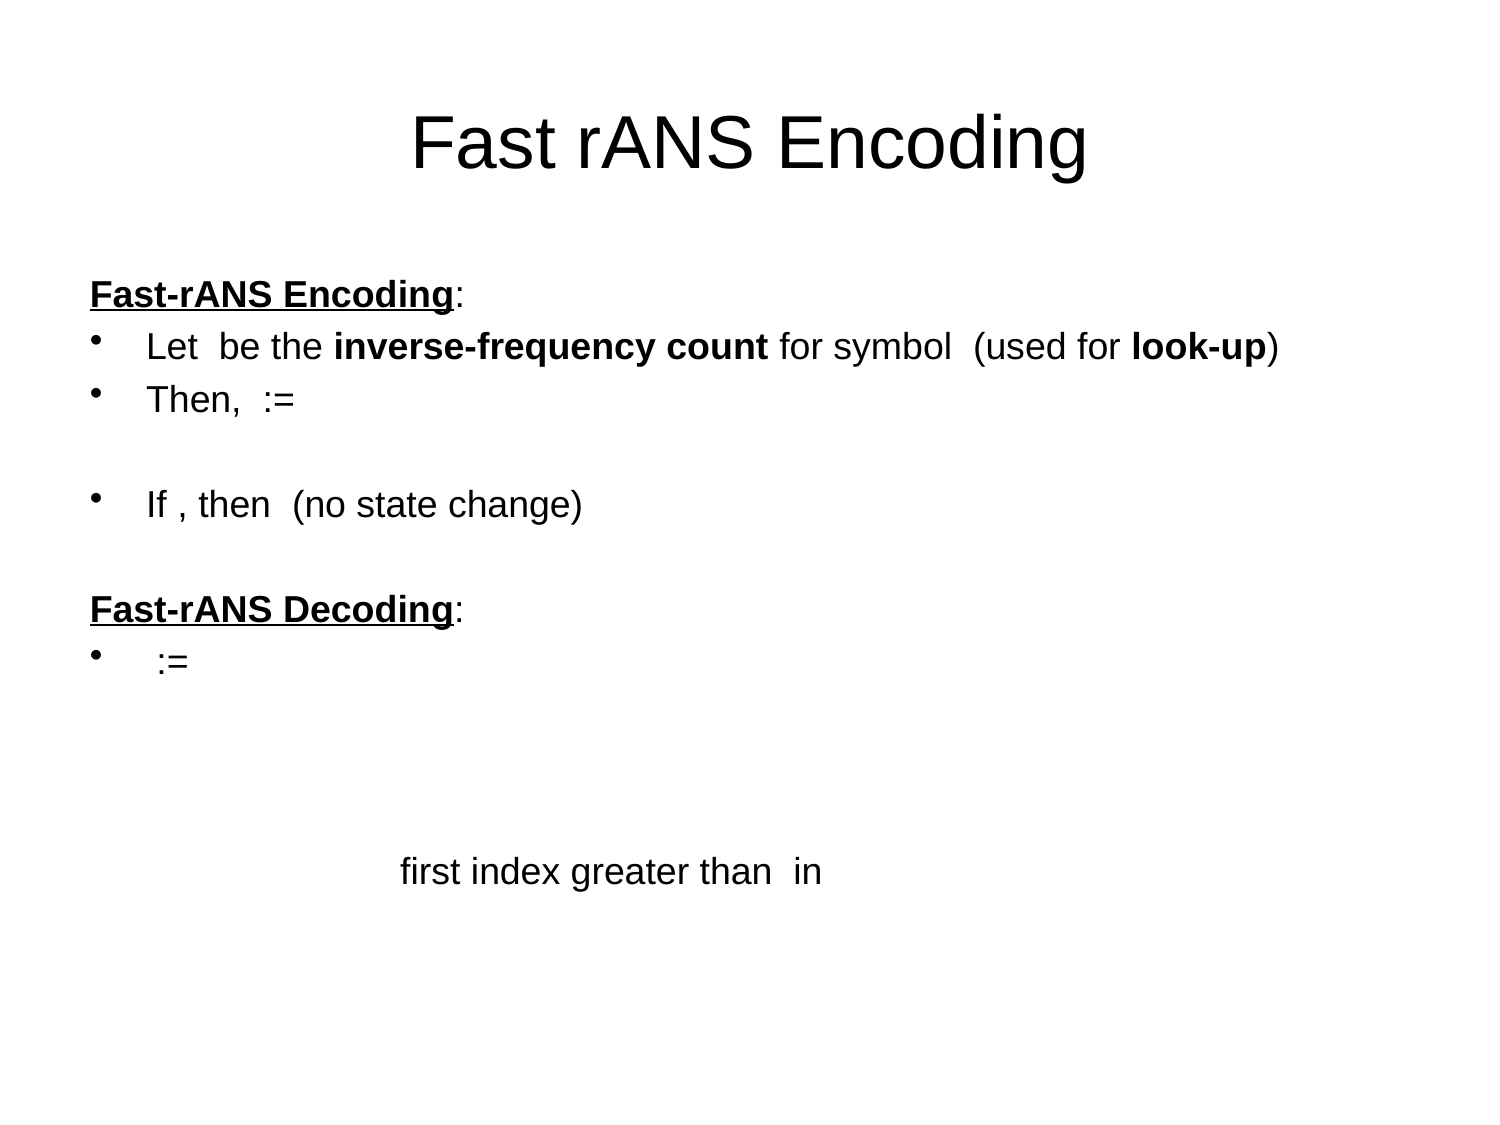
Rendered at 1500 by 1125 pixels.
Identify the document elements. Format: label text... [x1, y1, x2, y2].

title Fast rANS Encoding [74, 44, 1426, 233]
